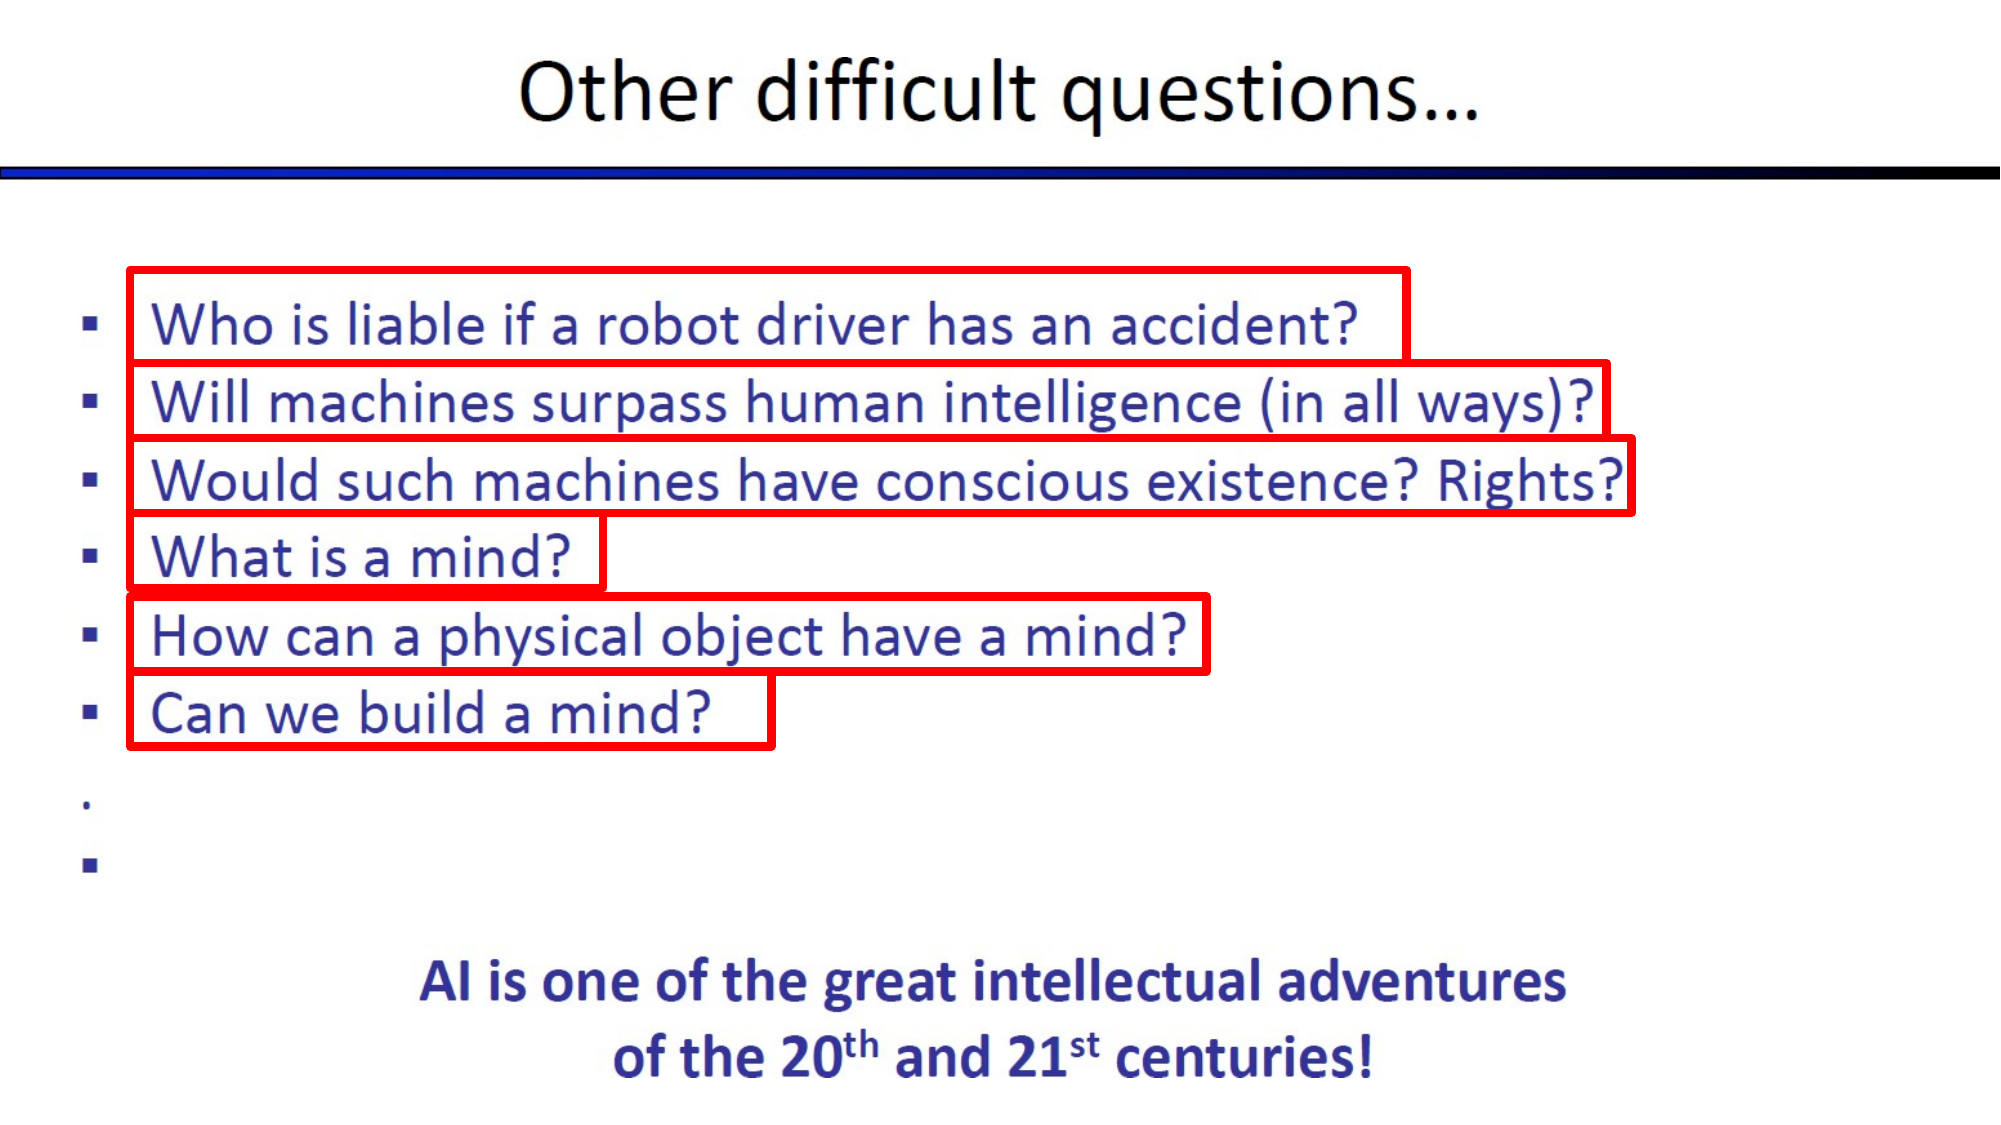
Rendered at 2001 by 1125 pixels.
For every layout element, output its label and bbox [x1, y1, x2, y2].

text_box [0, 57, 2000, 1078]
